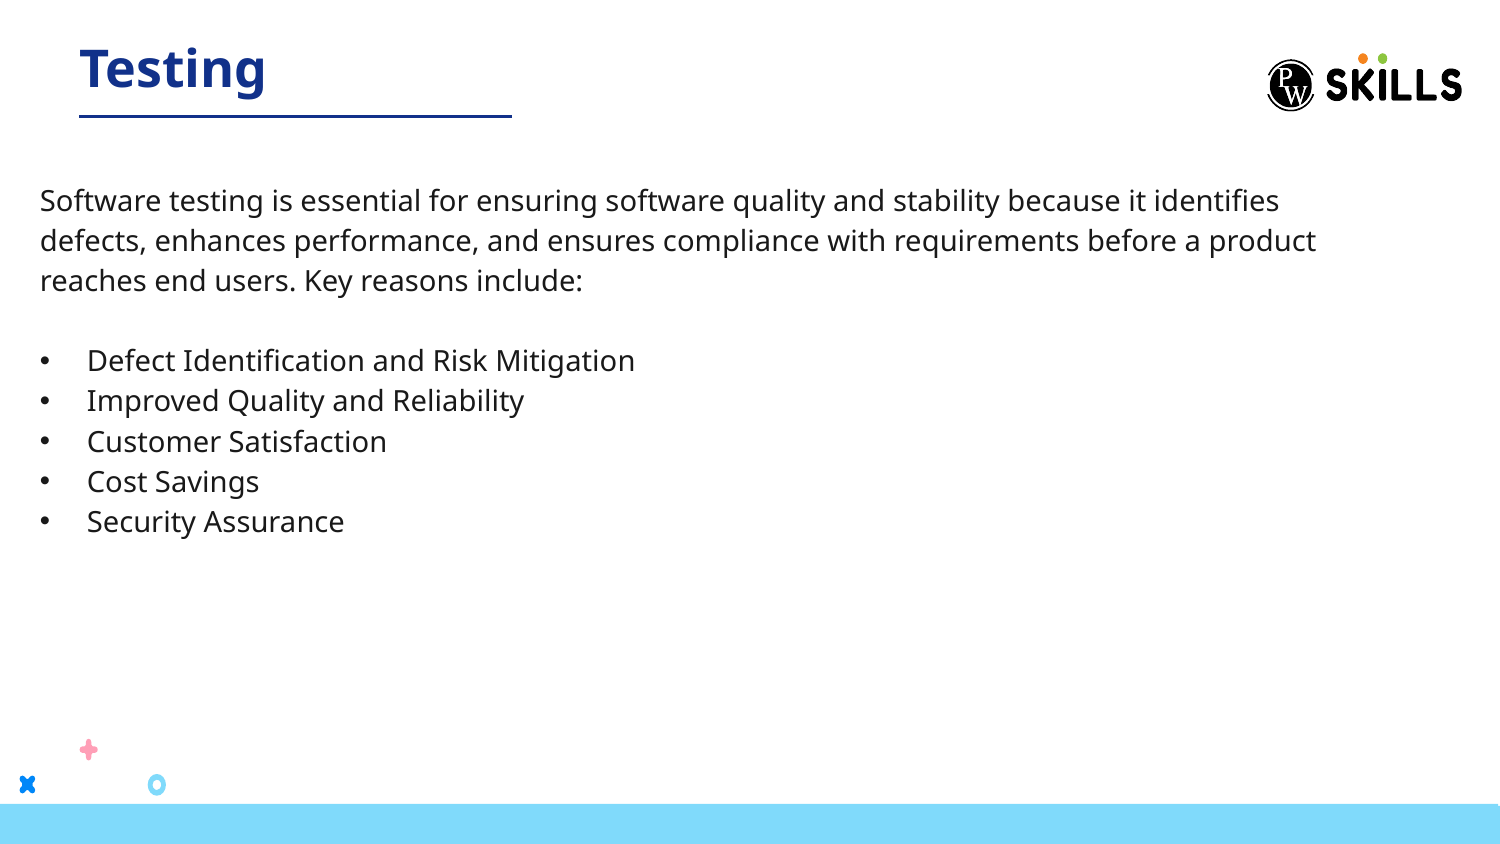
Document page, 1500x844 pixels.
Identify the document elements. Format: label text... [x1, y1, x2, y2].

picture [1266, 53, 1463, 112]
title Testing [64, 20, 1189, 114]
text_box [0, 805, 1500, 844]
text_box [19, 738, 167, 796]
list Software testing is essential for ensuring software quality and stability because it identifies defects, enhances performance, and ensures compliance with requirements before a product reaches end users. Key reasons include: Defect Identification and Risk Mitigation Improved Quality and Reliability Customer Satisfaction Cost Savings Security Assurance [0, 161, 1348, 805]
